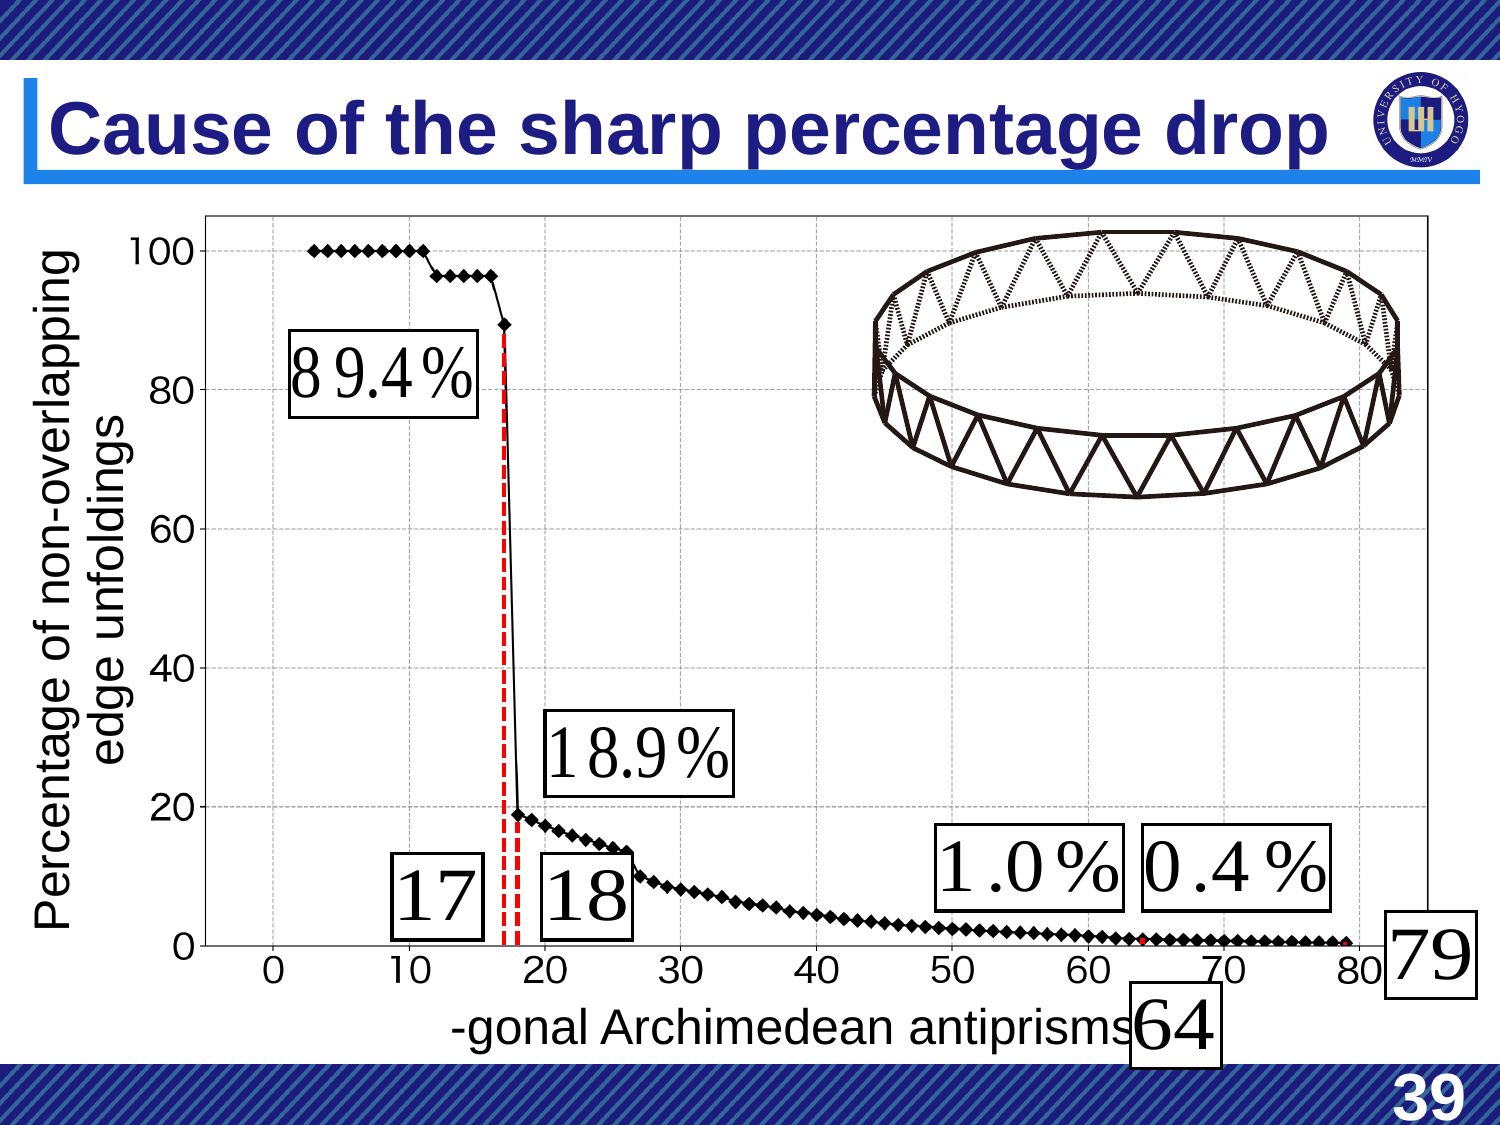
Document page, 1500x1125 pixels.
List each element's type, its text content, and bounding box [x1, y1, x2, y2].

picture [127, 211, 1438, 989]
picture [0, 0, 1500, 60]
text_box Percentage of non-overlapping edge unfoldings [19, 211, 127, 970]
picture [0, 1064, 1500, 1125]
slide_number 39 [1143, 1068, 1482, 1120]
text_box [873, 231, 1400, 498]
title Cause of the sharp percentage drop [33, 71, 1469, 178]
